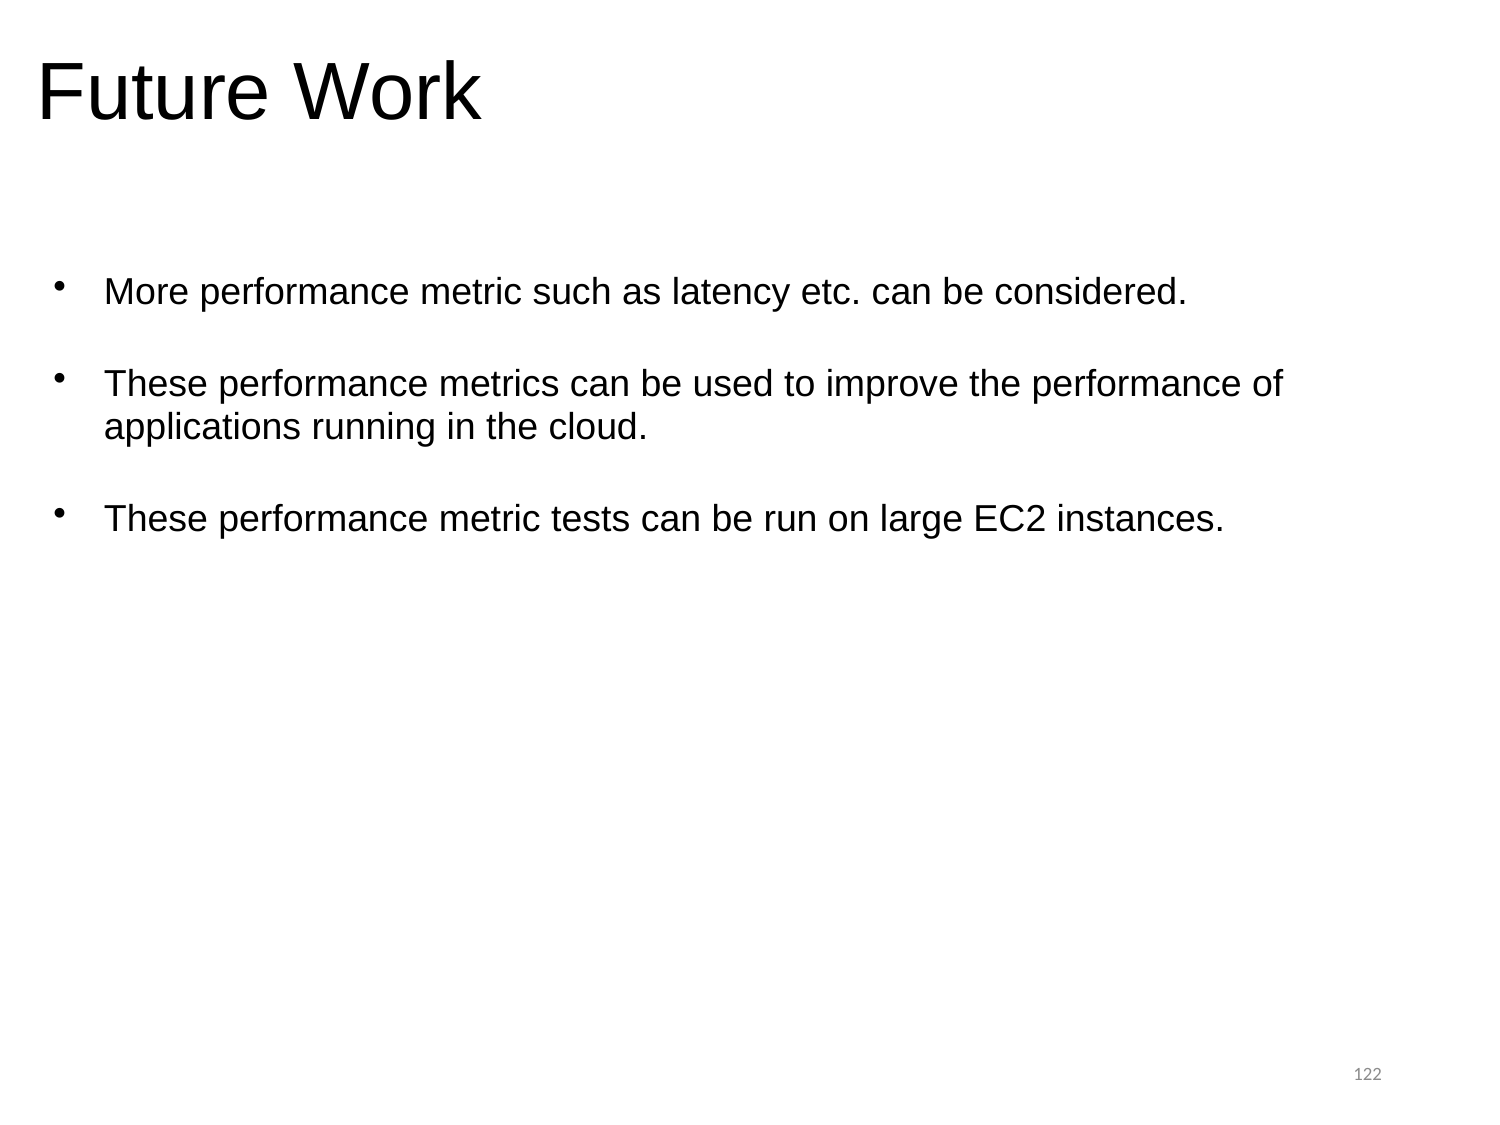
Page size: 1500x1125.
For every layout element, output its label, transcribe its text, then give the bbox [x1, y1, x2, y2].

list More performance metric such as latency etc. can be considered. These performance metrics can be used to improve the performance of applications running in the cloud. These performance metric tests can be run on large EC2 instances. [36, 270, 1464, 1080]
title Future Work [36, 45, 1464, 180]
slide_number 122 [1059, 1042, 1397, 1103]
